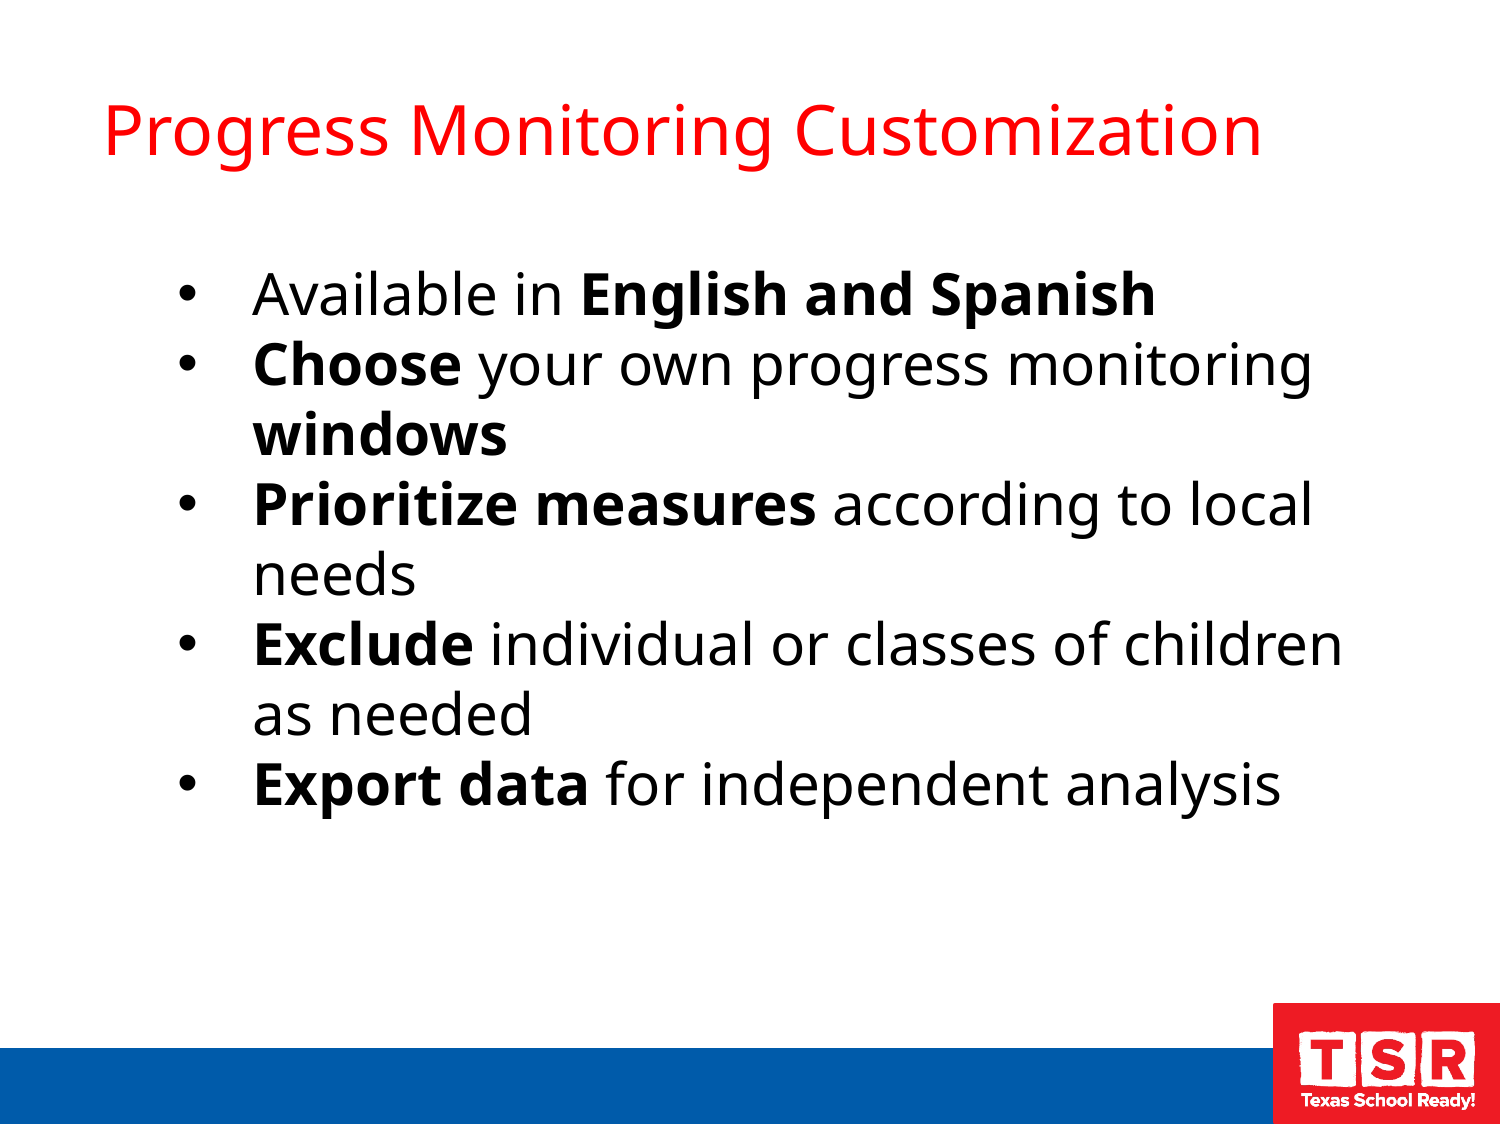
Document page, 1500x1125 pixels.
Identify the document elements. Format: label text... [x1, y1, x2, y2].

picture [1299, 1031, 1475, 1110]
text_box Available in English and Spanish Choose your own progress monitoring windows Prioritize measures according to local needs Exclude individual or classes of children as needed Export data for independent analysis [162, 249, 1363, 885]
text_box Progress Monitoring Customization [87, 46, 1425, 210]
